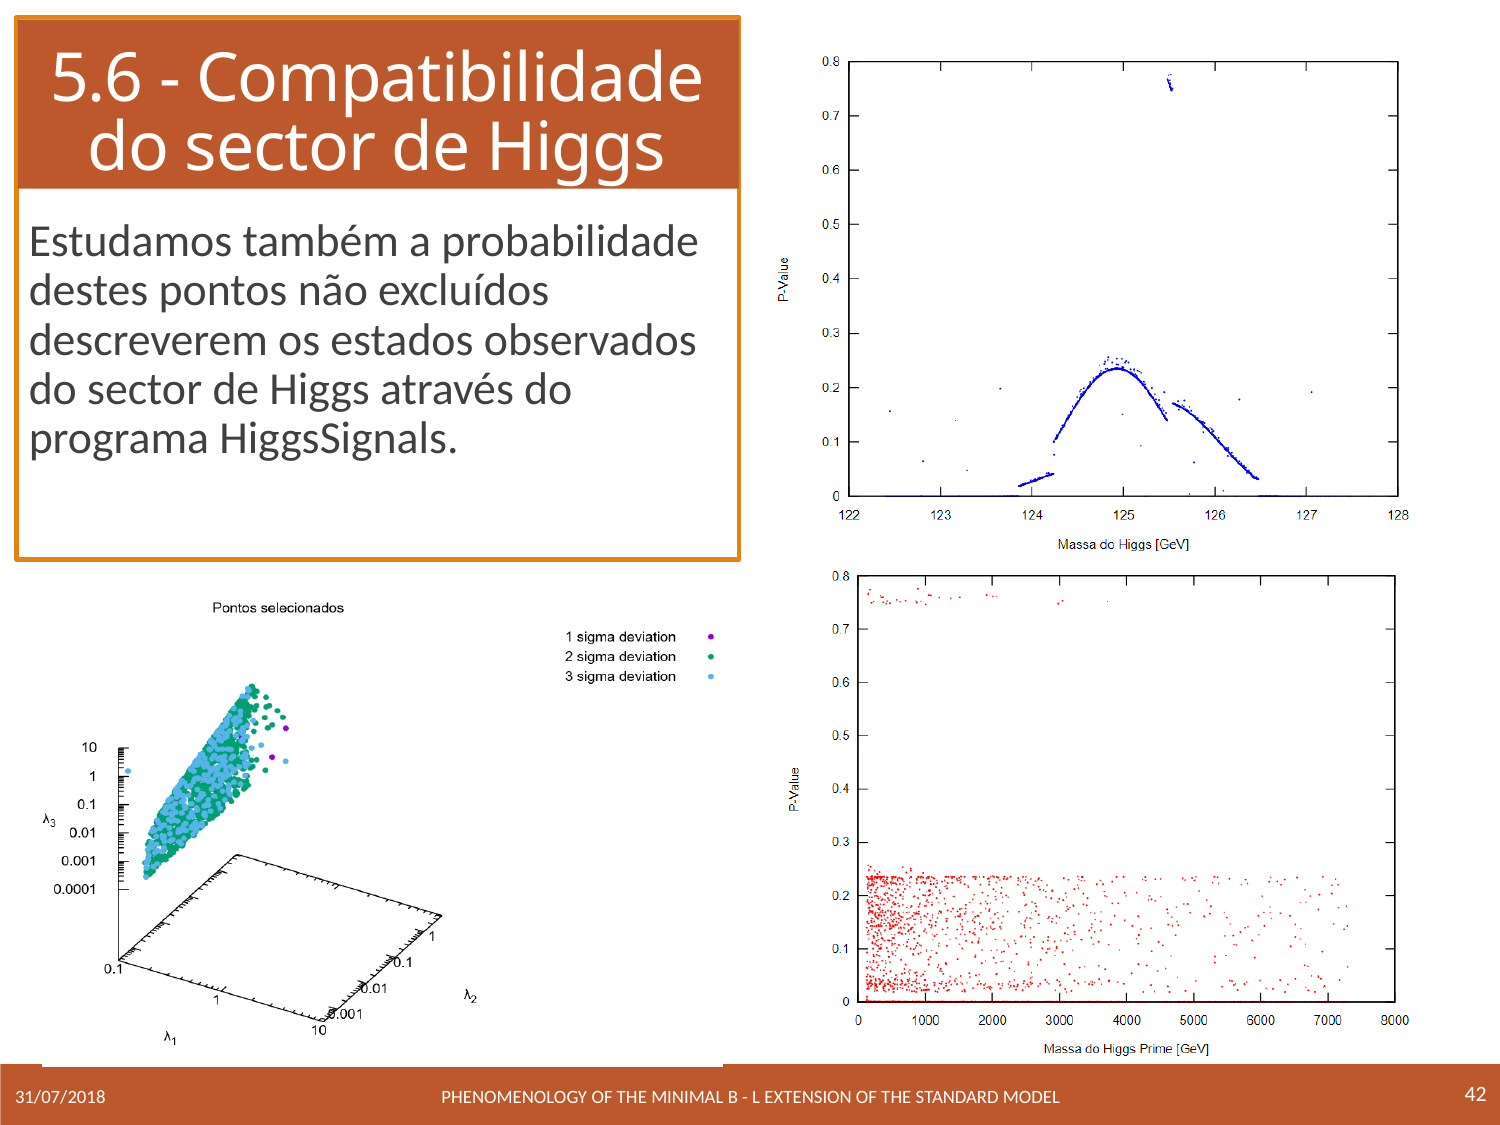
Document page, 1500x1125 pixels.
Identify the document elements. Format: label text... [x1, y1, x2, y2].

text_box Phenomenology of the minimal B - L extension of the Standard Model [279, 1066, 1222, 1125]
text_box 42 [1340, 1062, 1500, 1123]
title 5.6 - Compatibilidade do sector de Higgs [17, 21, 736, 192]
picture [41, 573, 723, 1067]
list Estudamos também a probabilidade destes pontos não excluídos descreverem os estados observados do sector de Higgs através do programa HiggsSignals. [28, 209, 730, 547]
picture [769, 49, 1409, 563]
text_box 31/07/2018 [0, 1066, 279, 1125]
picture [781, 564, 1411, 1064]
